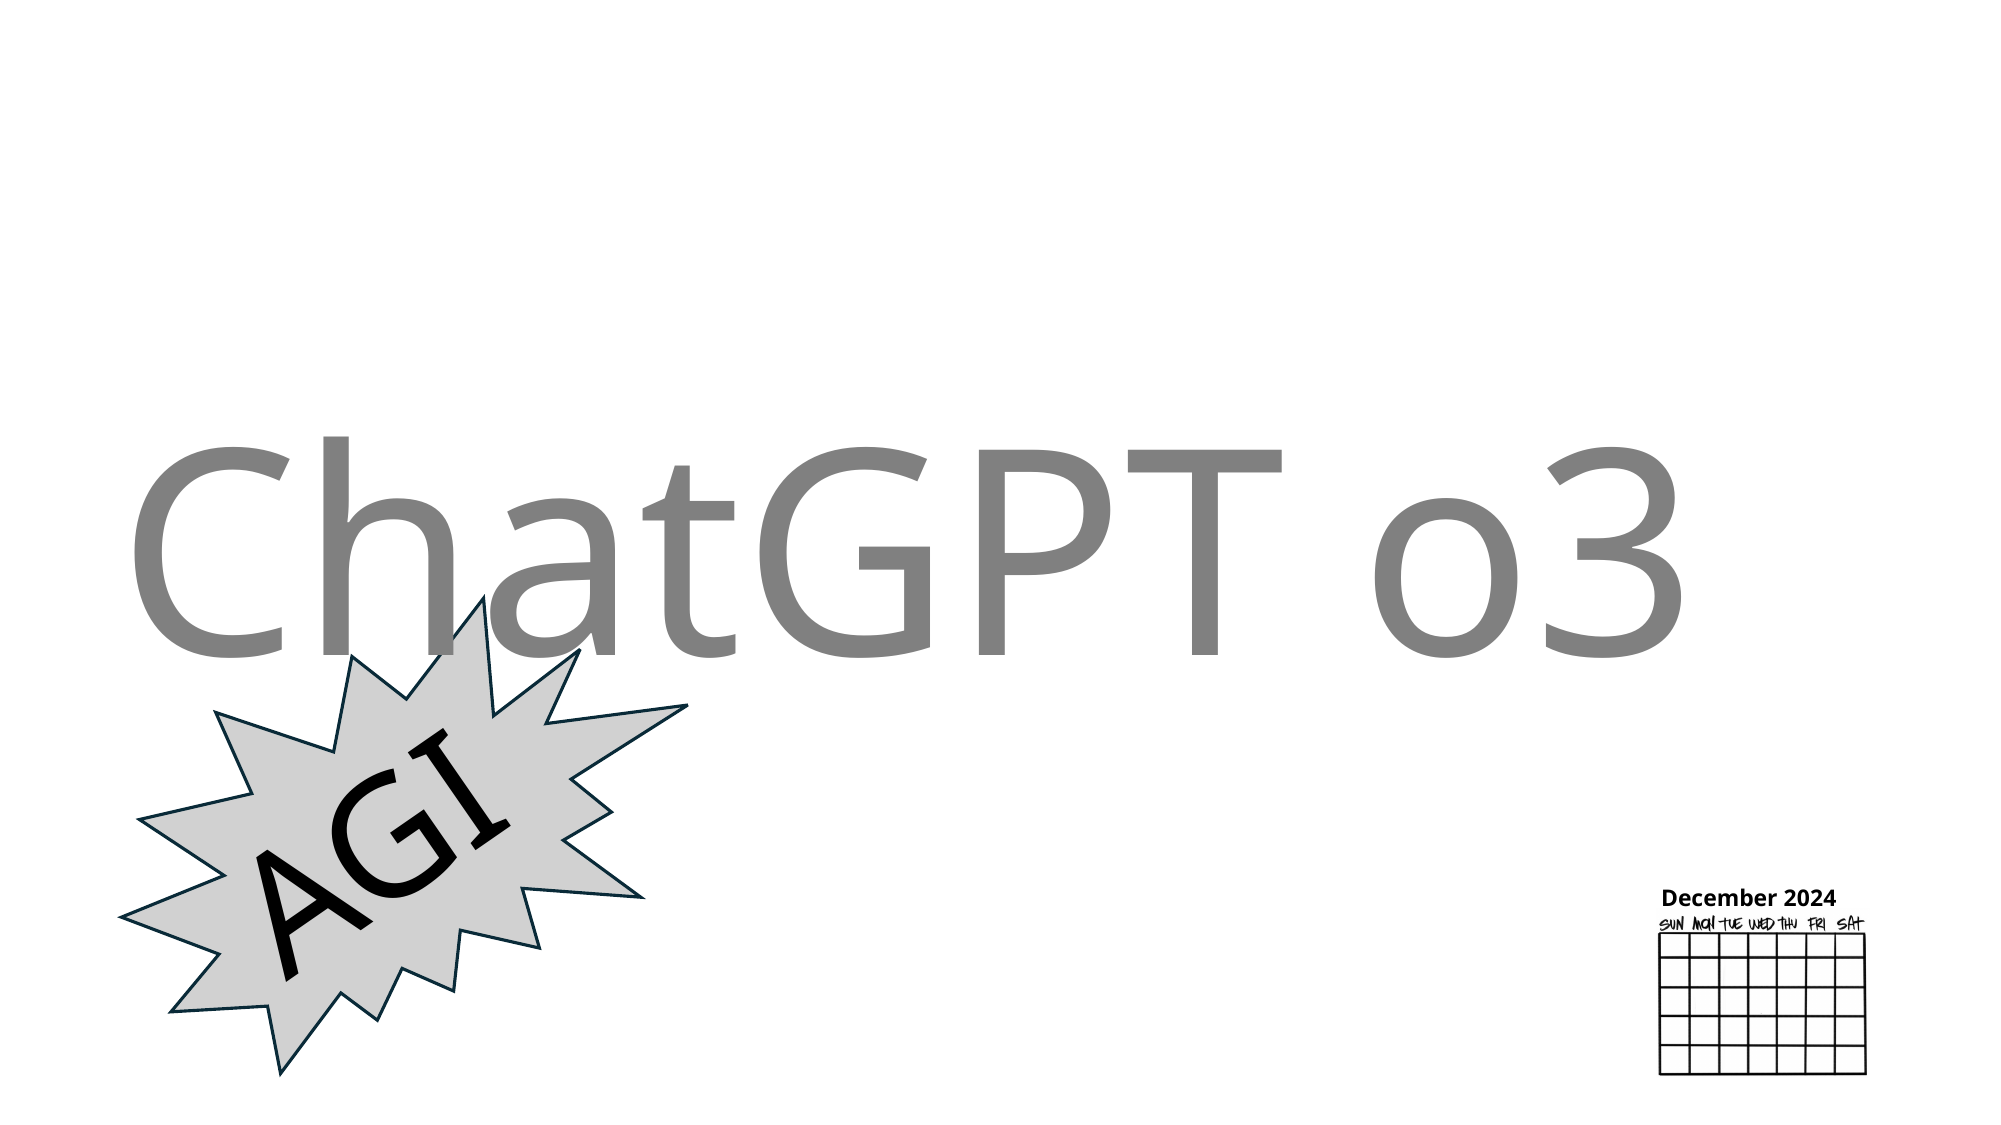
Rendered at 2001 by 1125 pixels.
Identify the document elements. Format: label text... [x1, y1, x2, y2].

text_box December 2024 [1646, 876, 1881, 919]
text_box ChatGPT o3 [102, 360, 1898, 721]
text_box [117, 721, 666, 1078]
picture [1656, 908, 1871, 1079]
text_box AGI [174, 670, 553, 1025]
